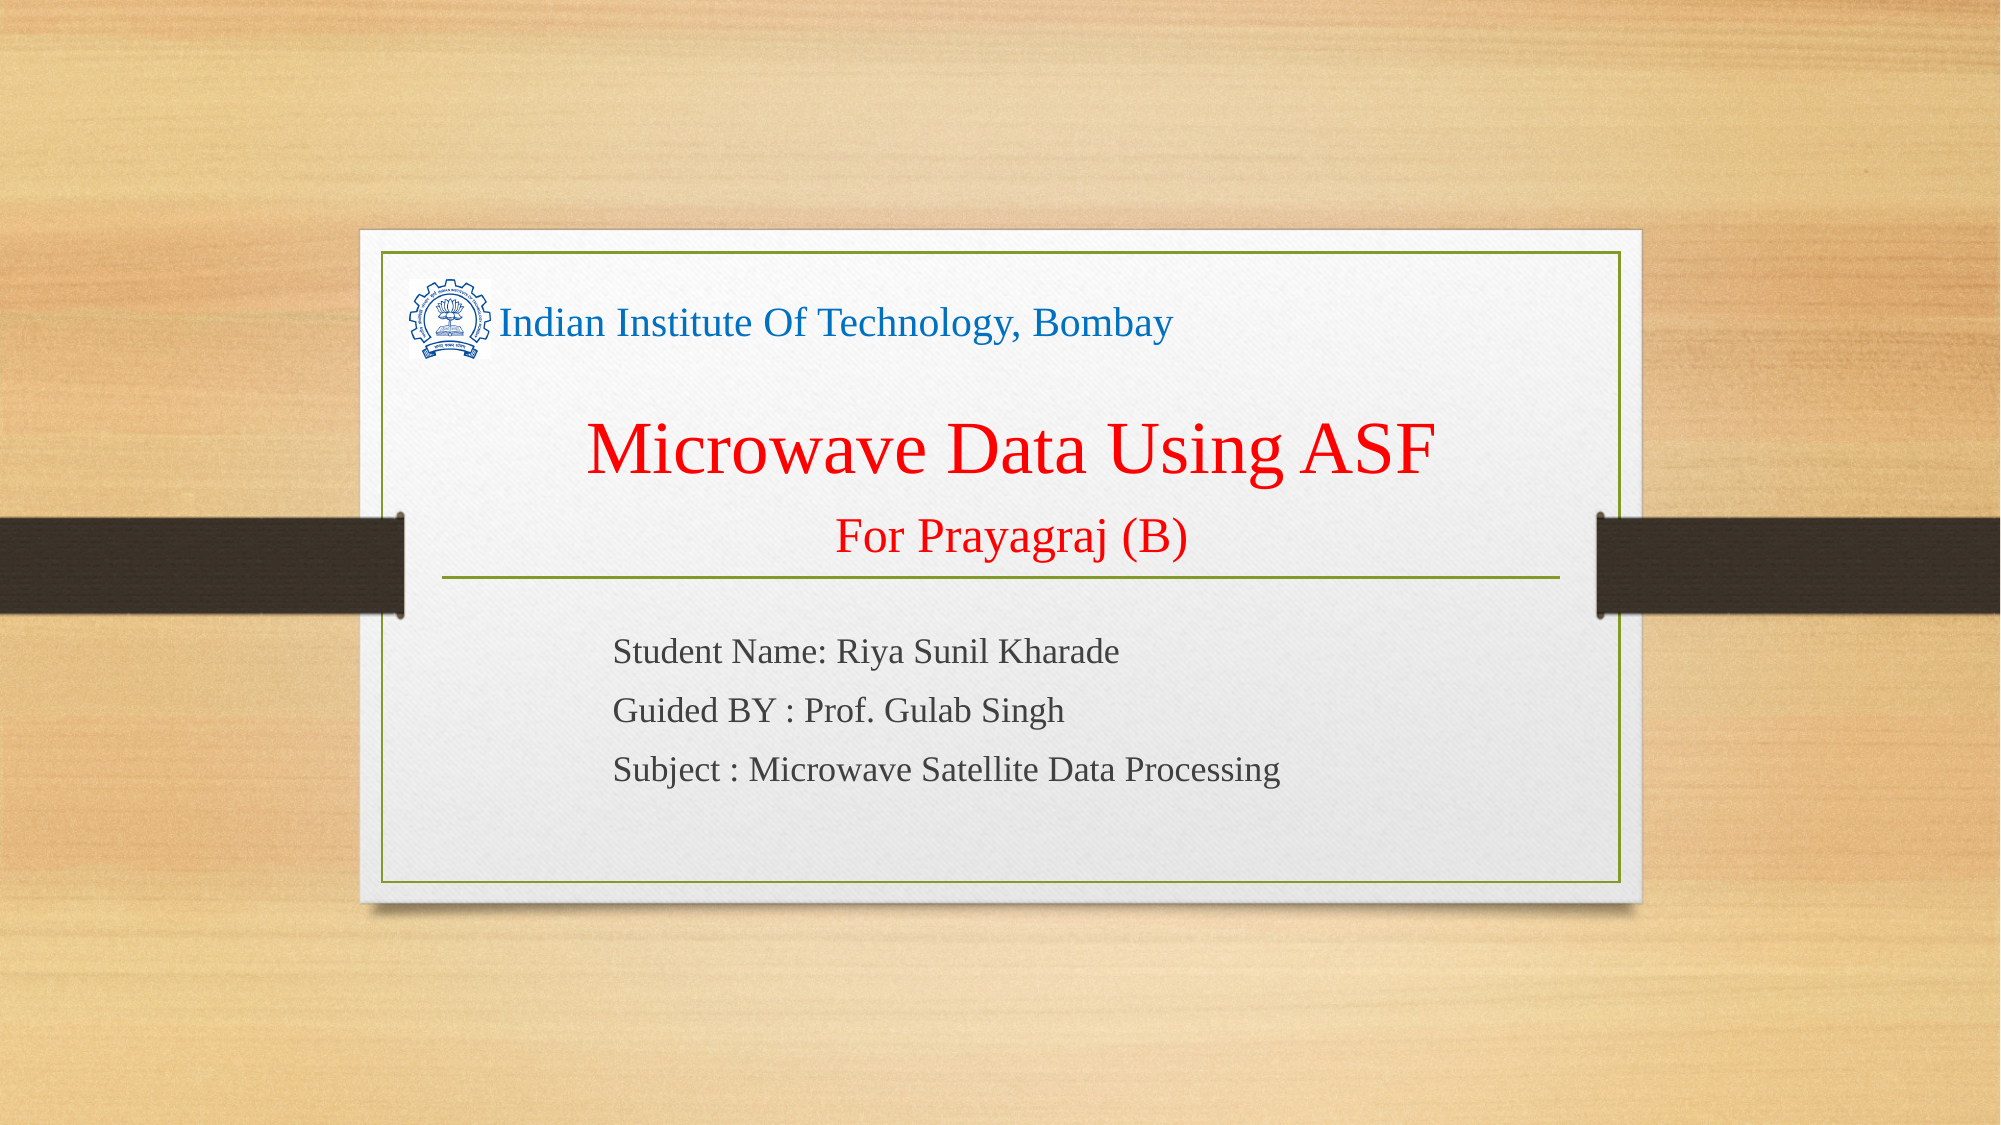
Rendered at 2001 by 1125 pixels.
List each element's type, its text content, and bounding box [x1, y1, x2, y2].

subtitle Indian Institute Of Technology, Bombay [313, 287, 1381, 363]
title Microwave Data Using ASF [262, 358, 1762, 497]
text_box Student Name: Riya Sunil Kharade Guided BY : Prof. Gulab Singh Subject : Microwave Satellite Data Processing [597, 625, 1666, 797]
picture [0, 0, 2001, 1125]
text_box For Prayagraj (B) [478, 495, 1546, 571]
